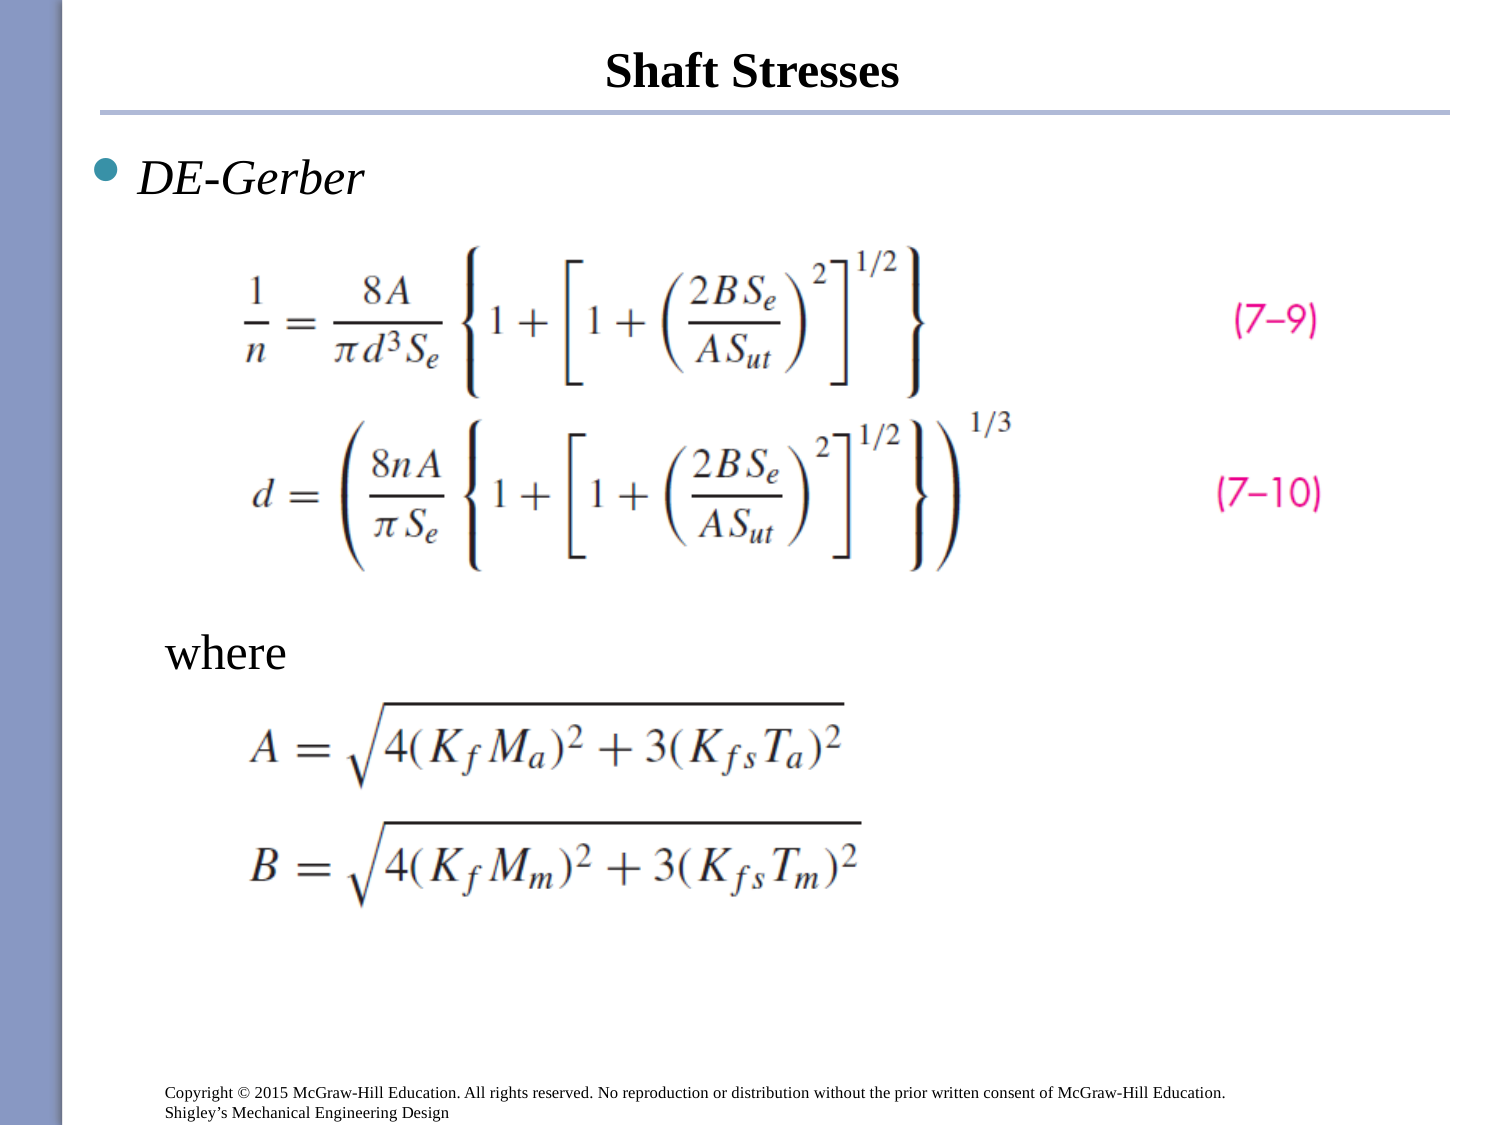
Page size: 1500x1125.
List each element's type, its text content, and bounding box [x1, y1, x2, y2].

picture [235, 224, 1329, 579]
text_box where [150, 612, 400, 688]
title Shaft Stresses [137, 30, 1368, 106]
picture [237, 687, 879, 926]
list DE-Gerber [62, 137, 1463, 225]
